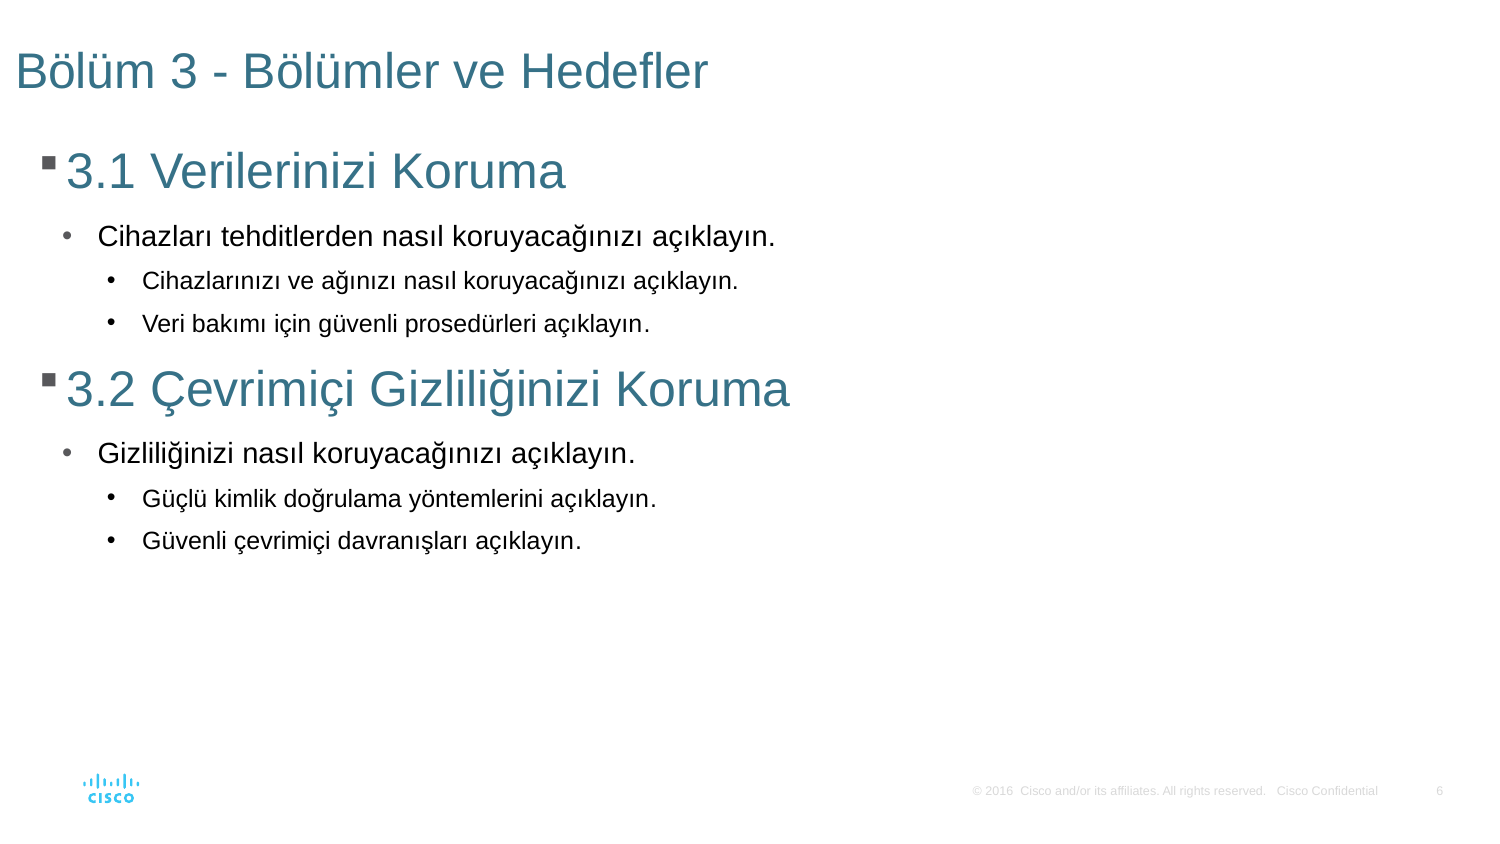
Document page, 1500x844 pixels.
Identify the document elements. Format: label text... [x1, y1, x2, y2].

title Bölüm 3 - Bölümler ve Hedefler [0, 6, 1500, 131]
list 3.1 Verilerinizi Koruma Cihazları tehditlerden nasıl koruyacağınızı açıklayın. Cihazlarınızı ve ağınızı nasıl koruyacağınızı açıklayın. Veri bakımı için güvenli prosedürleri açıklayın. 3.2 Çevrimiçi Gizliliğinizi Koruma Gizliliğinizi nasıl koruyacağınızı açıklayın. Güçlü kimlik doğrulama yöntemlerini açıklayın. Güvenli çevrimiçi davranışları açıklayın. [23, 131, 1476, 813]
